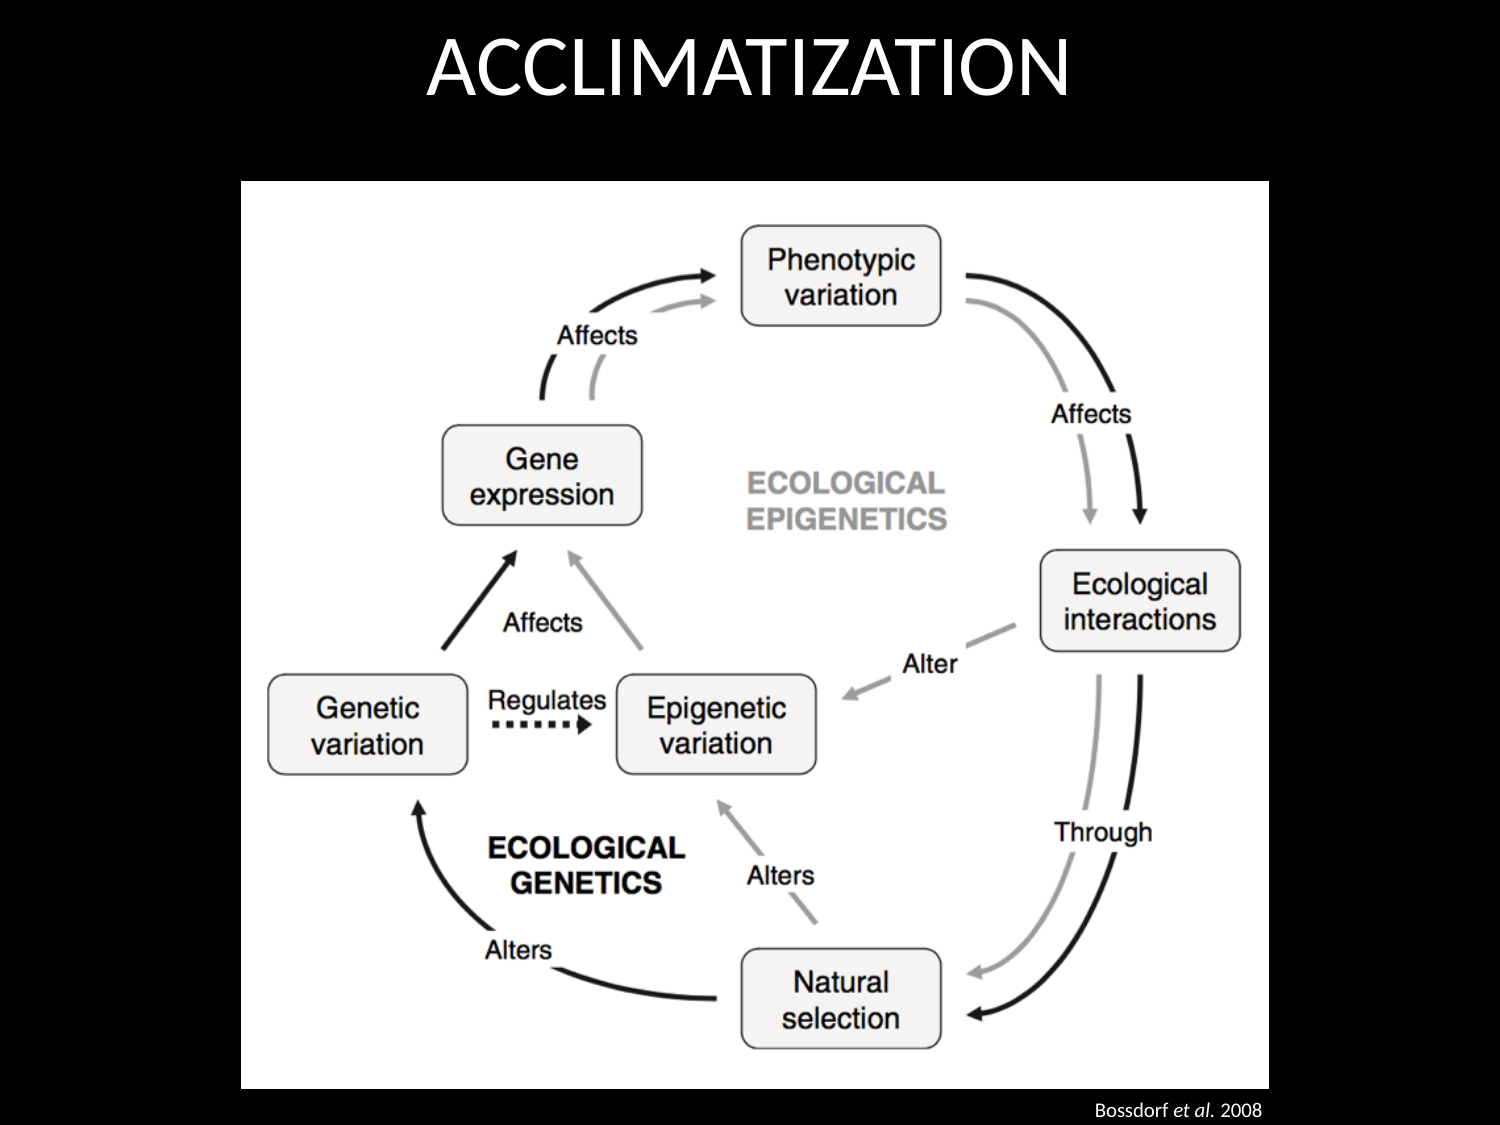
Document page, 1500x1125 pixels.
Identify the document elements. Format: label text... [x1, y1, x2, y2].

picture [241, 180, 1269, 1089]
text_box Bossdorf et al. 2008 [1080, 1088, 1278, 1125]
title ACCLIMATIZATION [0, 0, 1500, 121]
